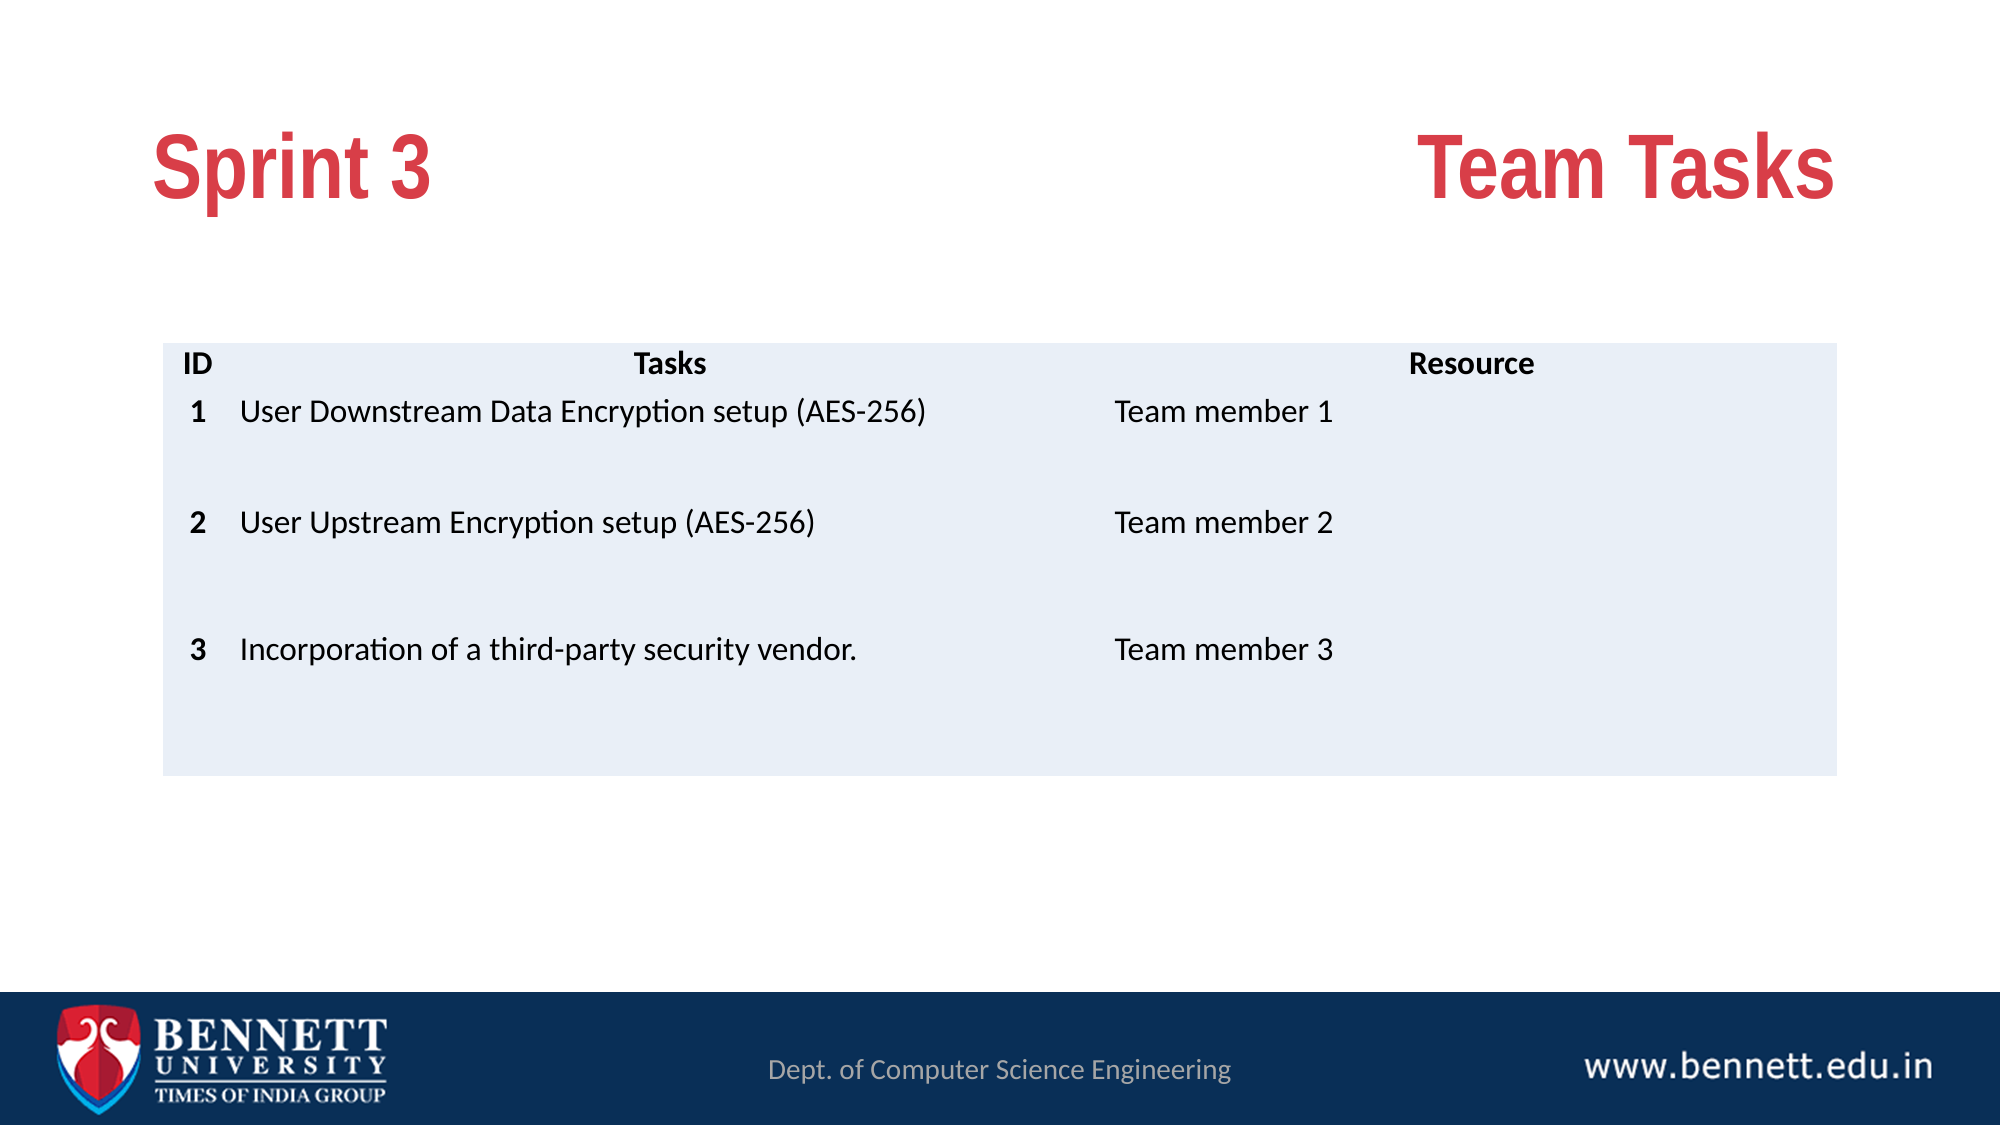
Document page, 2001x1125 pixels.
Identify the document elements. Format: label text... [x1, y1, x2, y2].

table_cell 2 [163, 502, 233, 628]
table_cell User Upstream Encryption setup (AES-256) [233, 502, 1107, 628]
table_cell Team member 1 [1107, 390, 1837, 502]
table_cell 3 [163, 628, 233, 776]
table_cell 1 [163, 390, 233, 502]
table_cell User Downstream Data Encryption setup (AES-256) [233, 390, 1107, 502]
title Sprint 3 Team Tasks [137, 59, 1863, 278]
table_header ID [163, 343, 233, 390]
table_cell Incorporation of a third-party security vendor. [233, 628, 1107, 776]
picture [0, 992, 2000, 1125]
table_cell Team member 3 [1107, 628, 1837, 776]
table_header Tasks [233, 343, 1107, 390]
table_cell Team member 2 [1107, 502, 1837, 628]
table_header Resource [1107, 343, 1837, 390]
